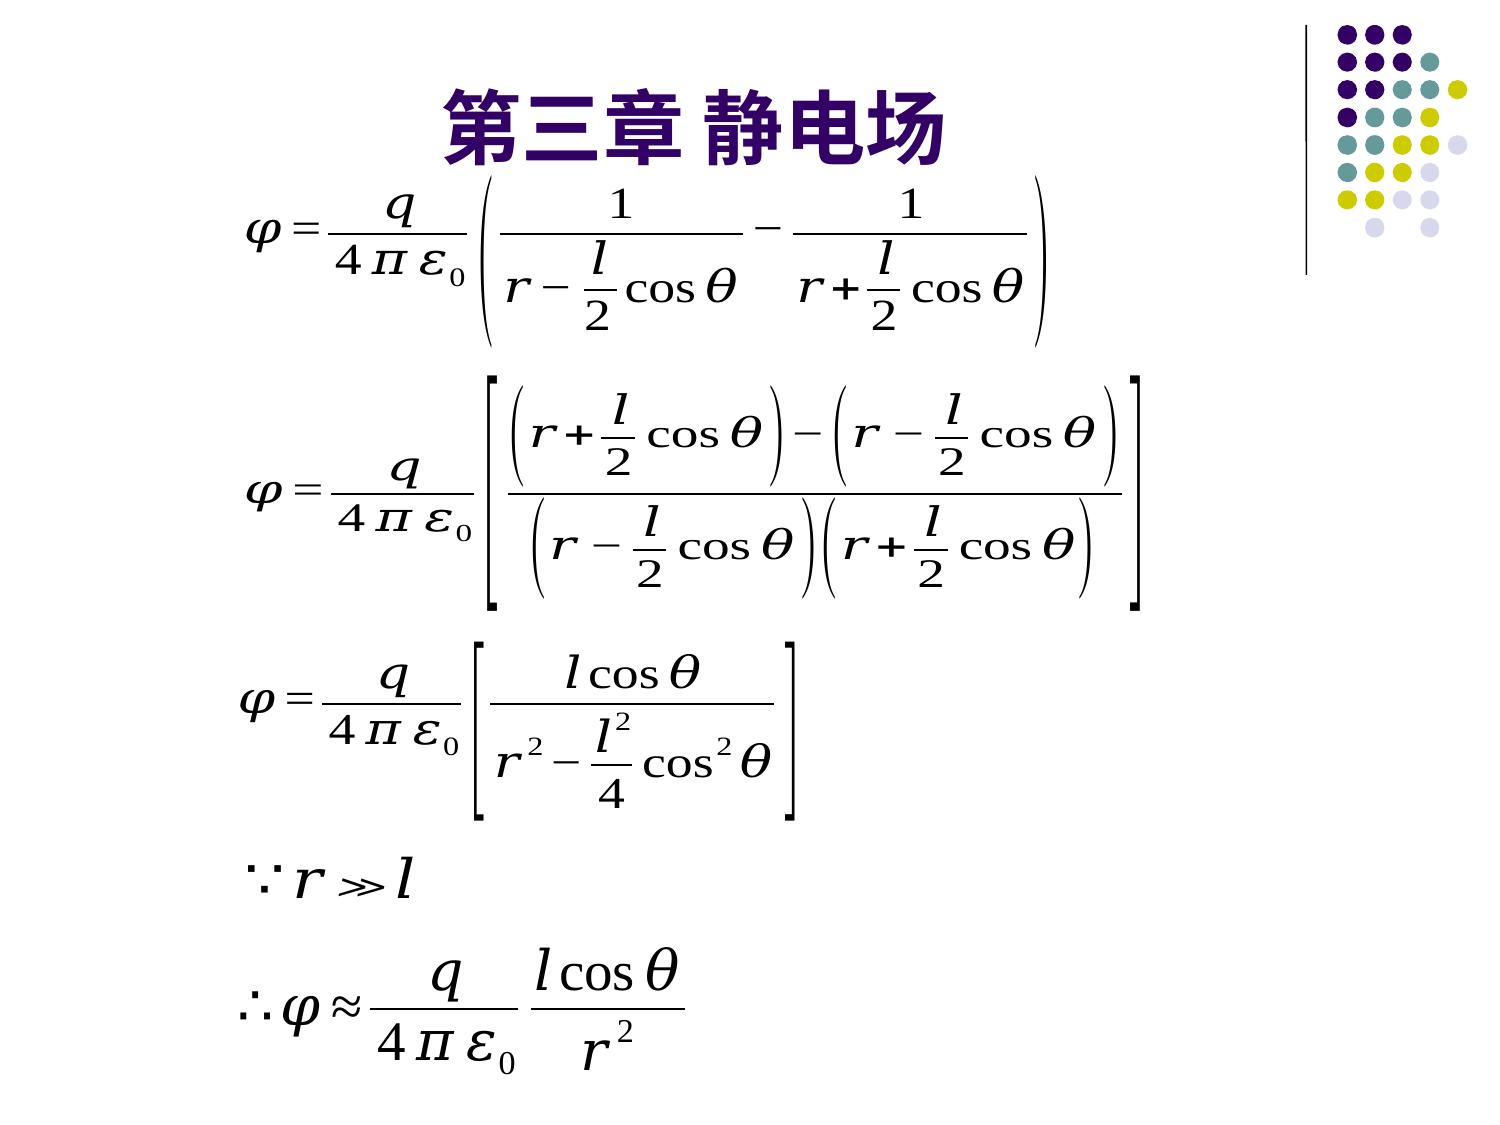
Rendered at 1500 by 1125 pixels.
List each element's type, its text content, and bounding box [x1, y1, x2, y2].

text_box 第三章 静电场 [75, 20, 1313, 233]
